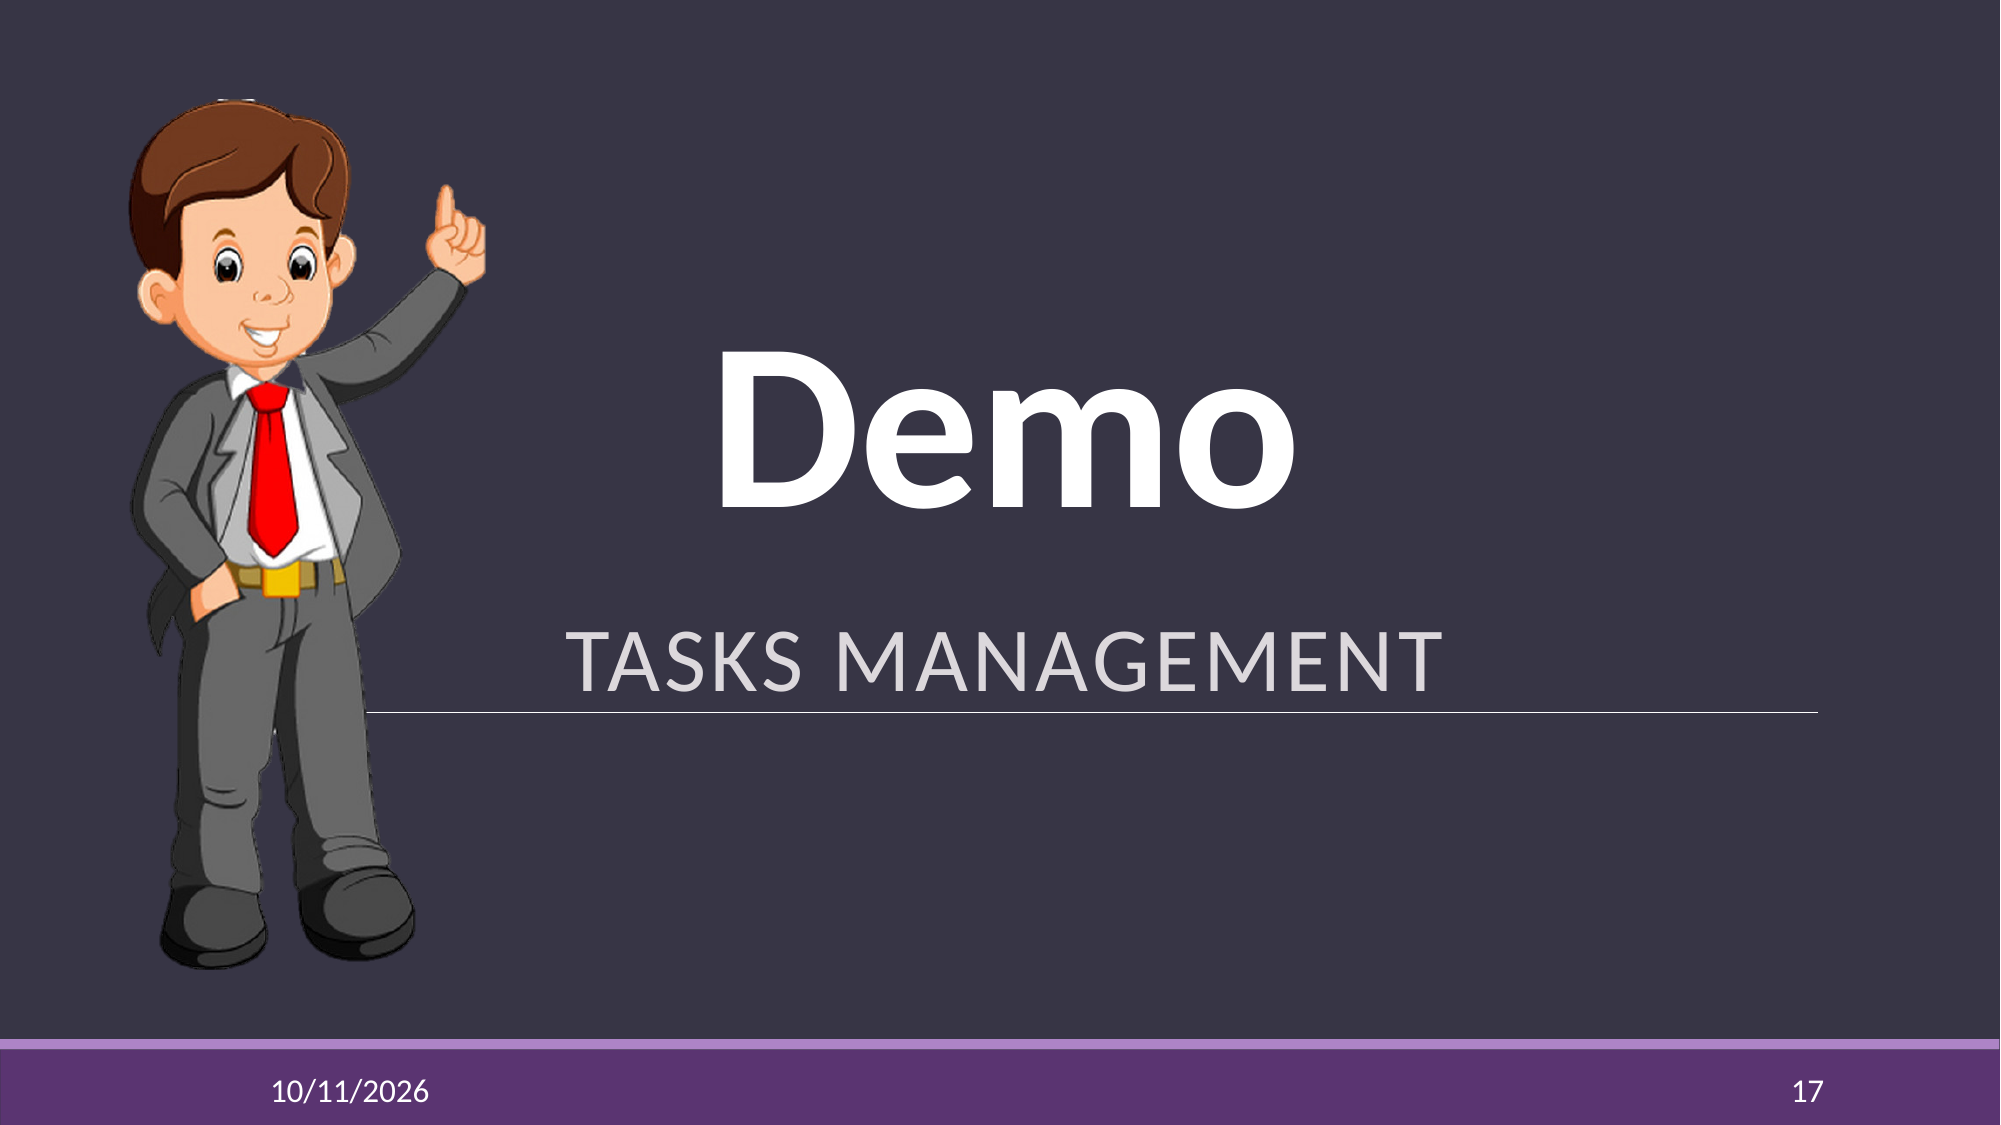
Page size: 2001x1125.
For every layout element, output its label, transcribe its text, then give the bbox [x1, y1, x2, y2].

picture [0, 98, 611, 970]
title Demo [619, 129, 1830, 564]
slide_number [180, 1059, 586, 1120]
list Tasks management [619, 604, 1830, 925]
slide_number 17 [1624, 1059, 1840, 1120]
